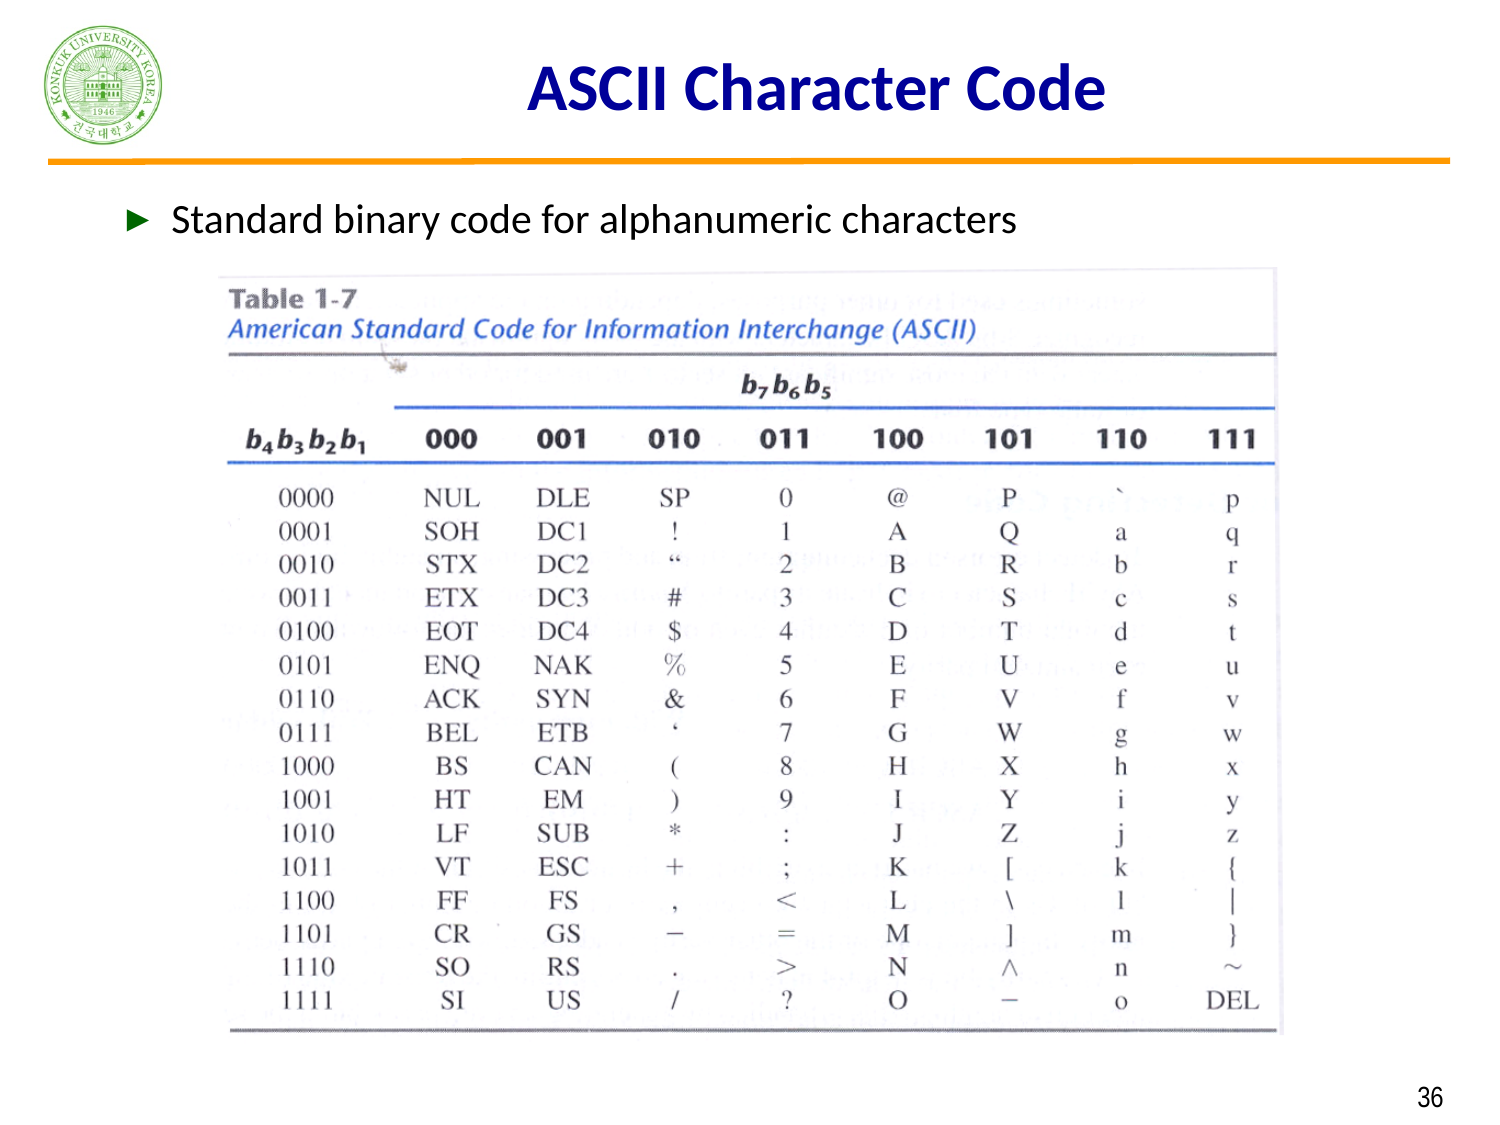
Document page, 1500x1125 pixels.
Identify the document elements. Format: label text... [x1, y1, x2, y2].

slide_number 36 [1104, 1070, 1460, 1118]
title ASCII Character Code [182, 18, 1452, 150]
list Standard binary code for alphanumeric characters [52, 184, 1448, 592]
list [218, 266, 1285, 1045]
picture [35, 19, 172, 148]
